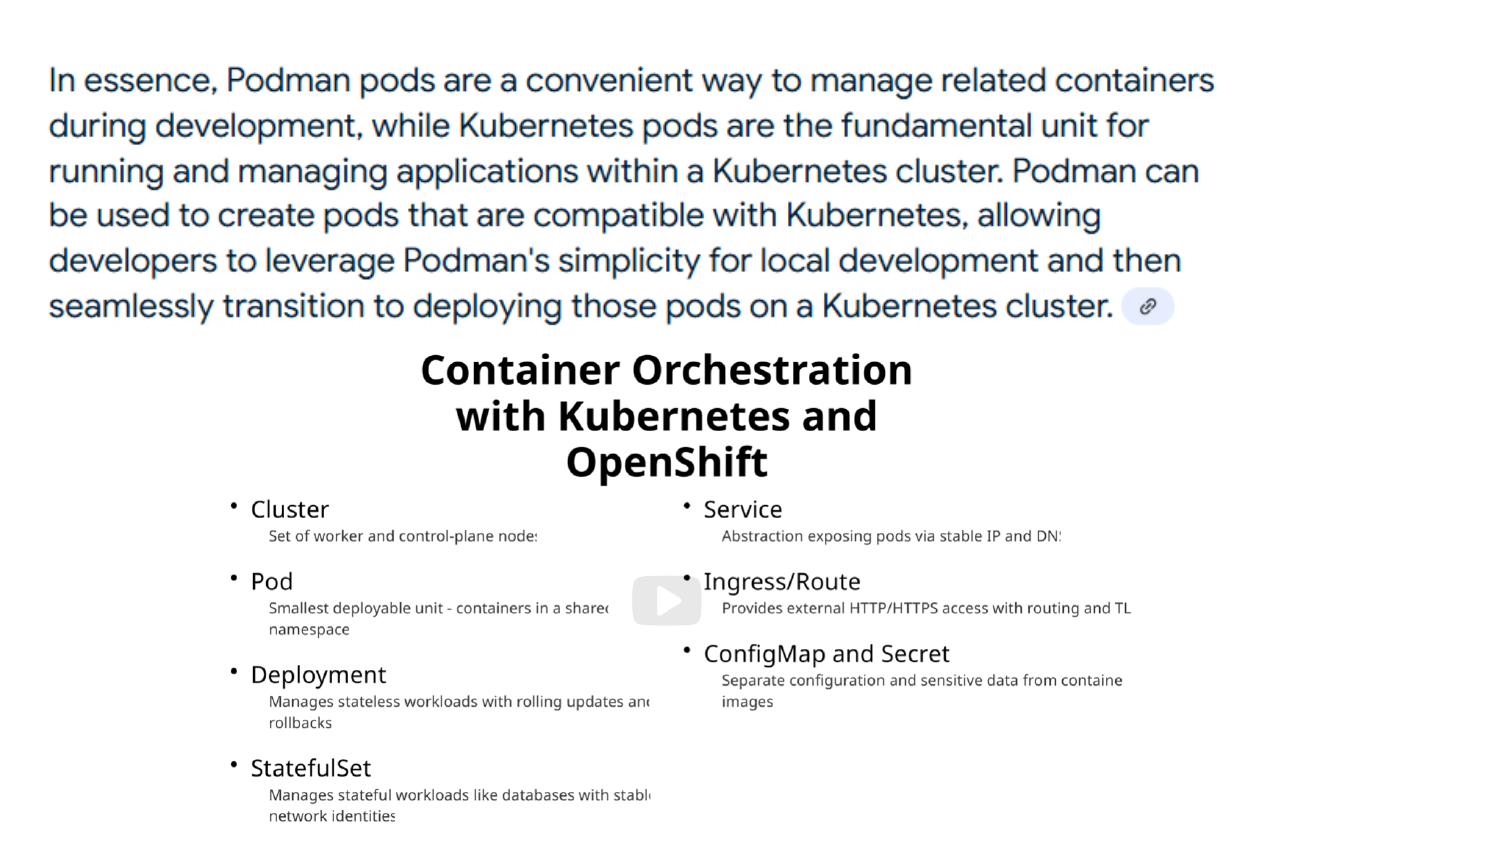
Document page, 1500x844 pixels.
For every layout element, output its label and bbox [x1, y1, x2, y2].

picture [27, 32, 1228, 837]
